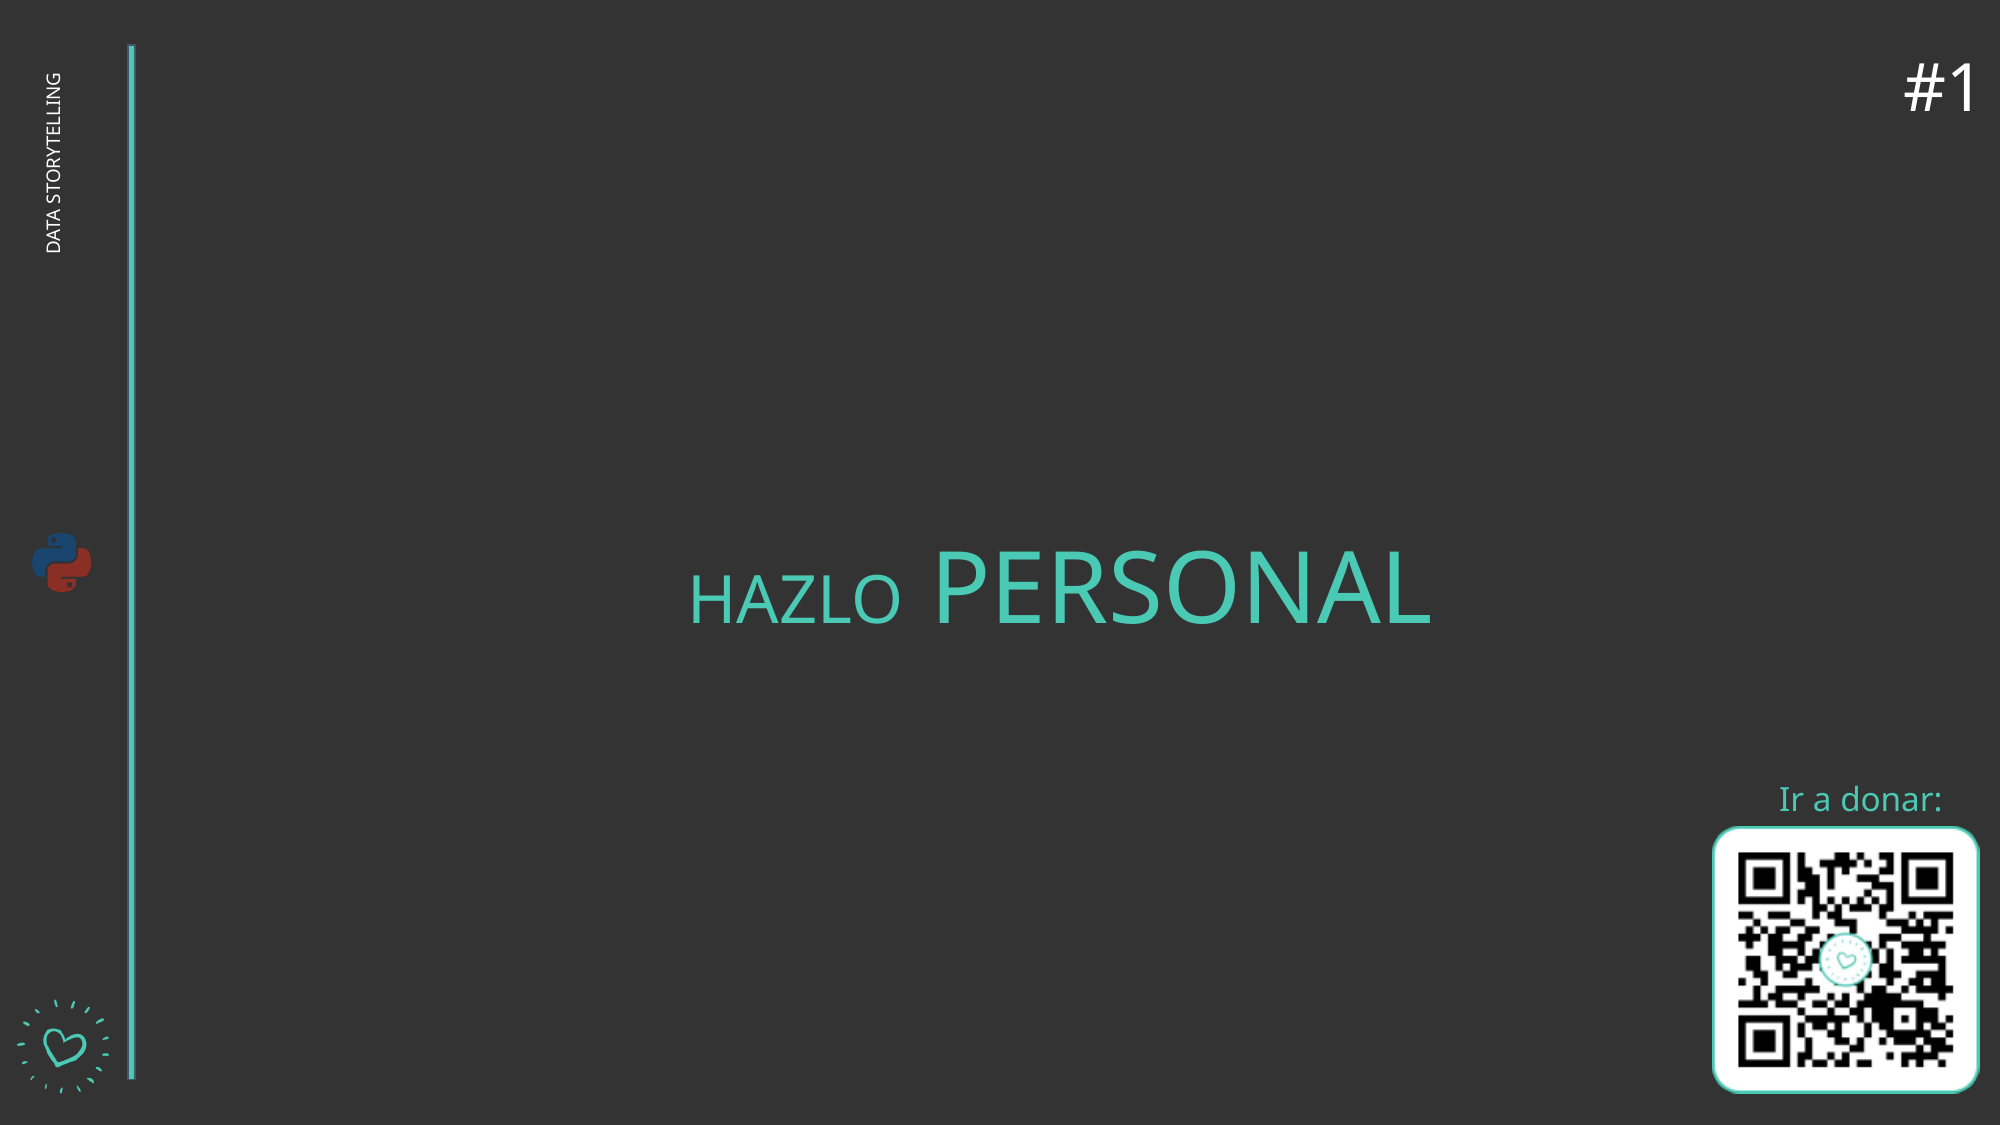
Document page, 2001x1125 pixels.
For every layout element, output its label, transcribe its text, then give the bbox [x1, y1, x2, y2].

text_box Ir a donar: [1764, 770, 1965, 824]
text_box DATA STORYTELLING [33, 57, 72, 301]
picture [31, 533, 93, 592]
text_box #1 [1457, 45, 2000, 126]
picture [1711, 825, 1980, 1094]
text_box HAZLO PERSONAL [128, 515, 1994, 651]
text_box [128, 45, 135, 515]
text_box [128, 651, 135, 1080]
picture [15, 997, 109, 1094]
